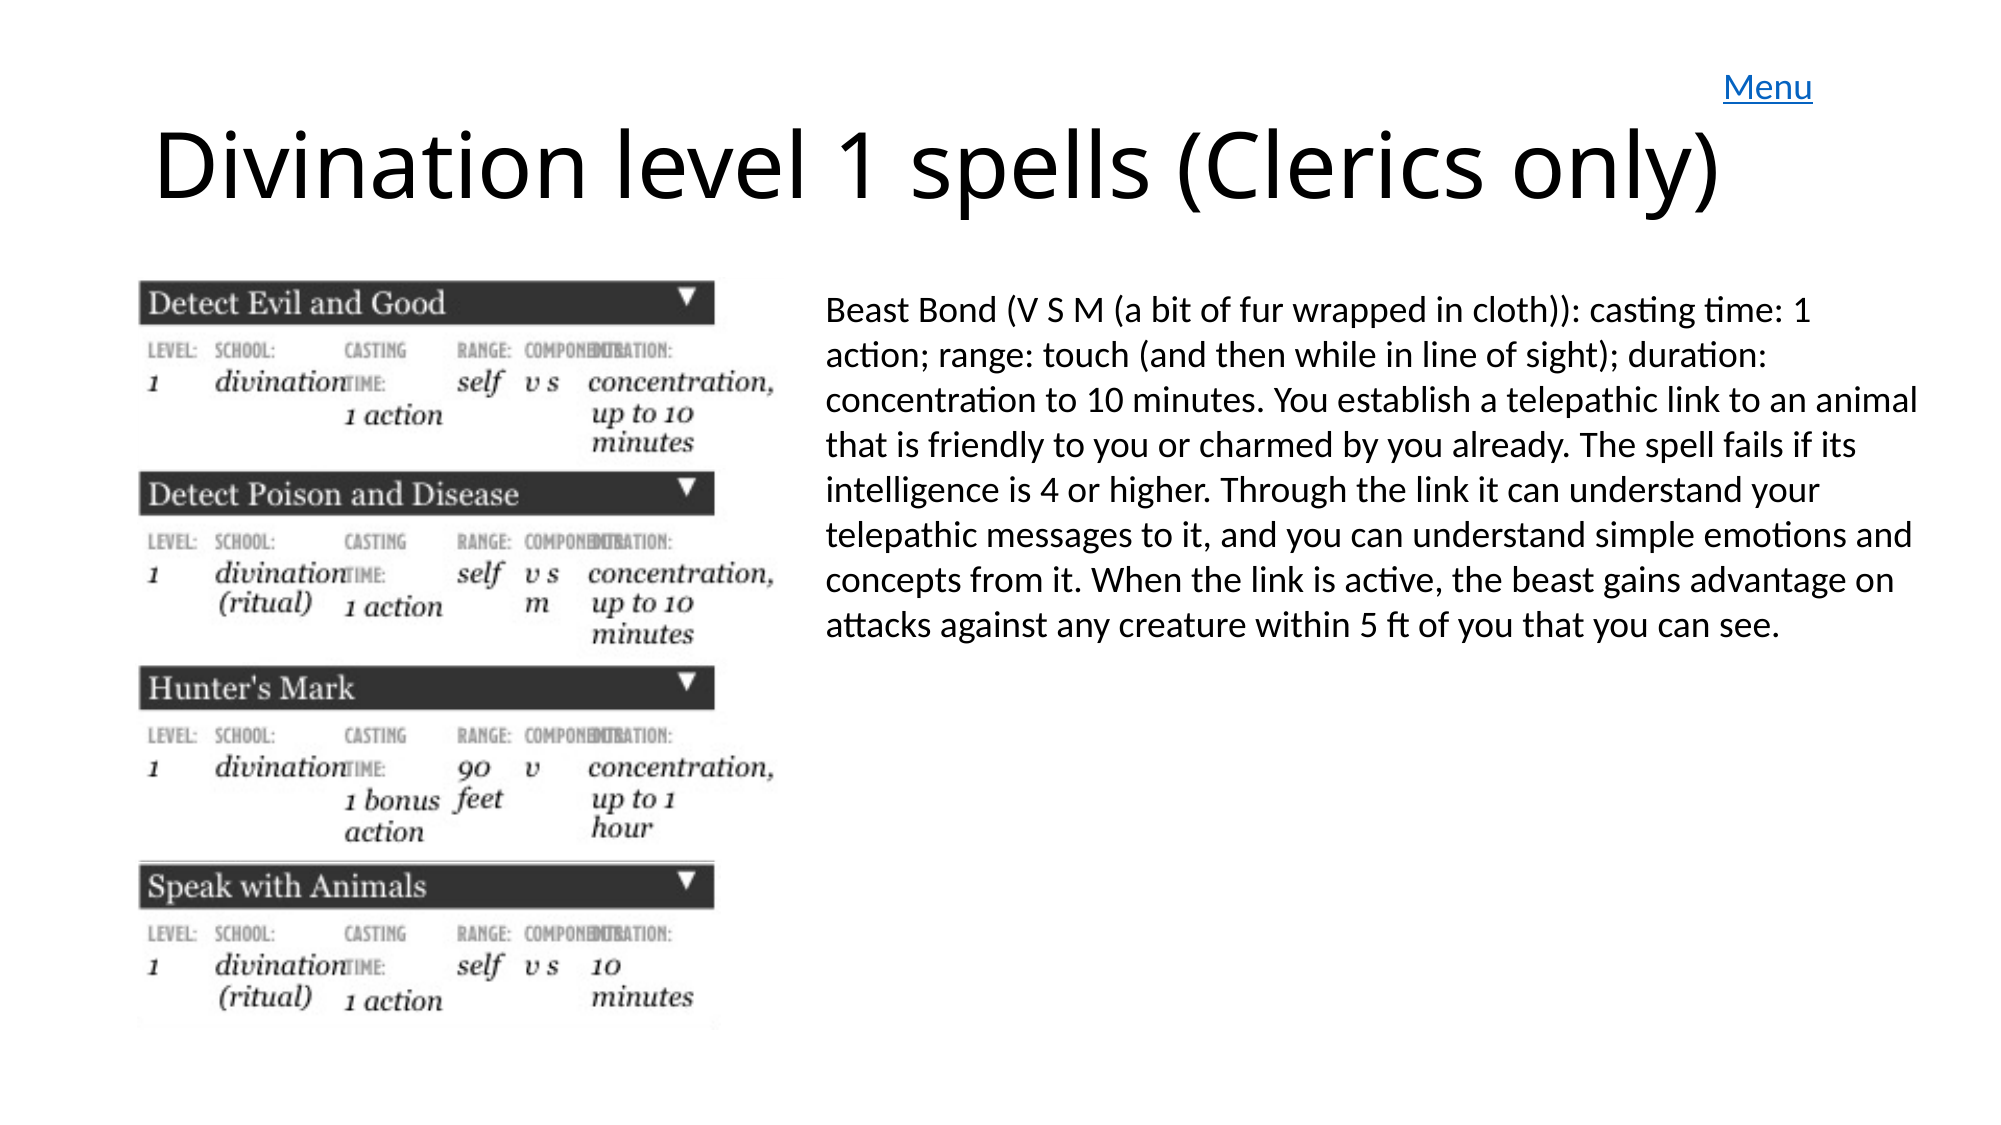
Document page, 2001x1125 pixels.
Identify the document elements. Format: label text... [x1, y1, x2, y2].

text_box Menu [1347, 9, 1828, 115]
picture [135, 468, 786, 1030]
title Divination level 1 spells (Clerics only) [137, 59, 1863, 278]
text_box Beast Bond (V S M (a bit of fur wrapped in cloth)): casting time: 1 action; range: touch (and then while in line of sight); duration: concentration to 10 minutes. You establish a telepathic link to an animal that is friendly to you or charmed by you already. The spell fails if its intelligence is 4 or higher. Through the link it can understand your telepathic messages to it, and you can understand simple emotions and concepts from it. When the link is active, the beast gains advantage on attacks against any creature within 5 ft of you that you can see. [810, 277, 1935, 652]
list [137, 277, 784, 468]
